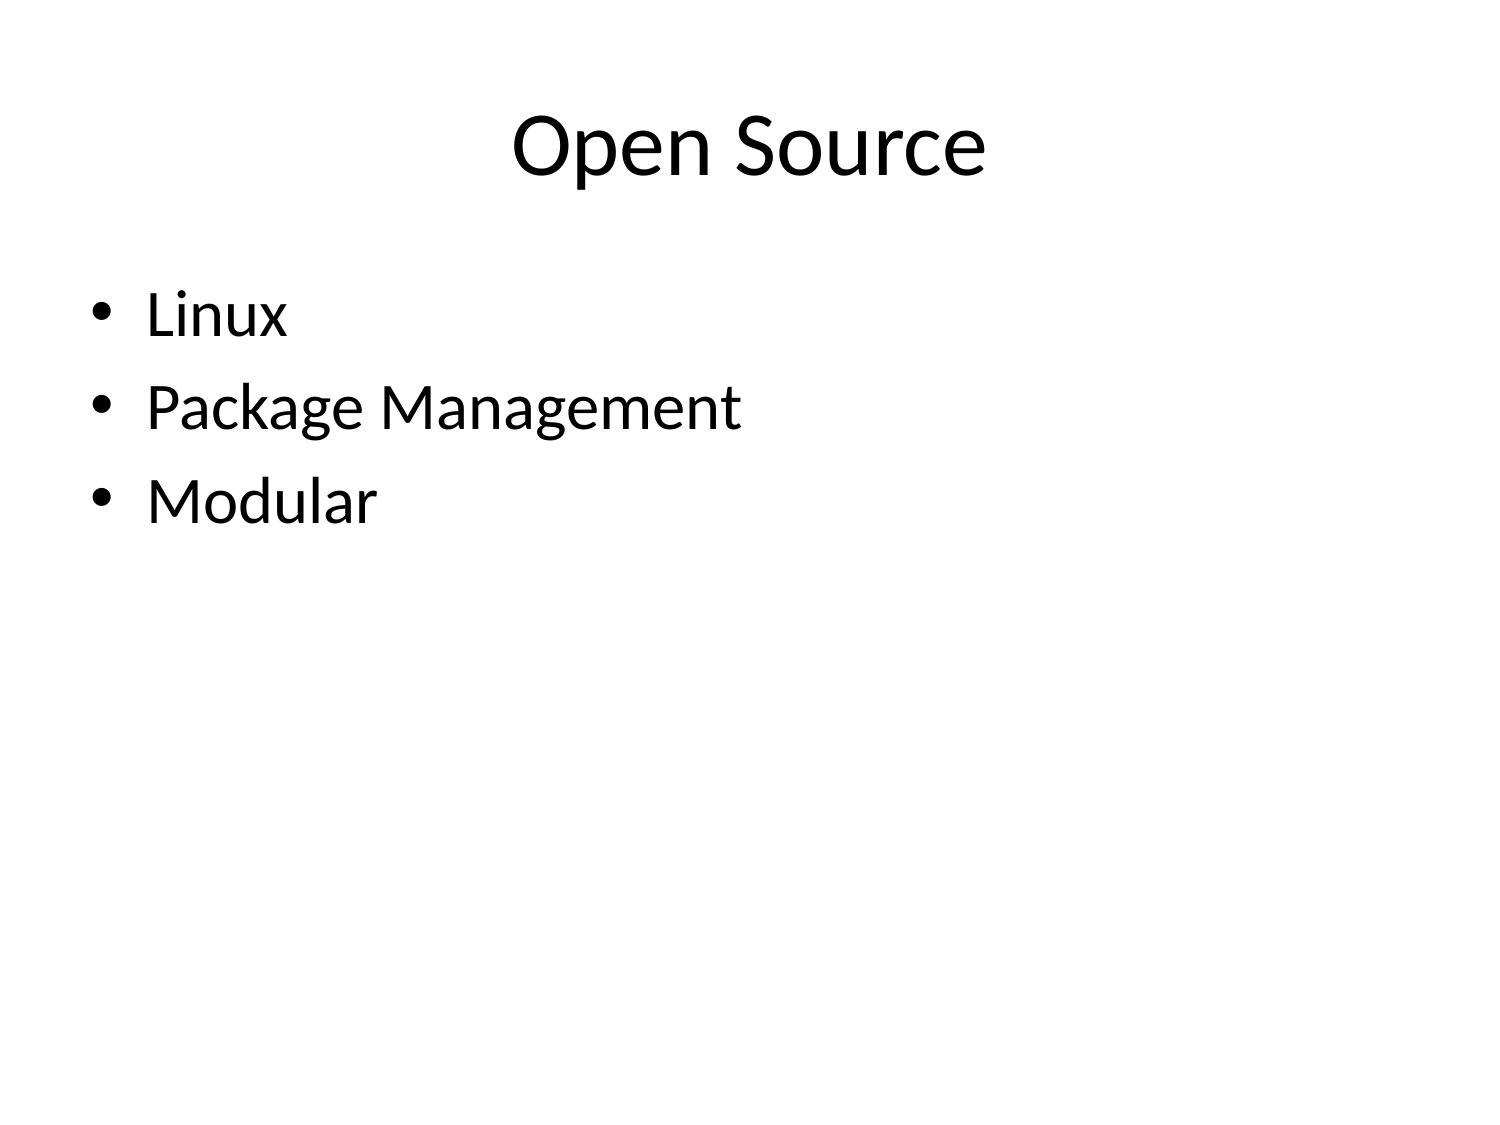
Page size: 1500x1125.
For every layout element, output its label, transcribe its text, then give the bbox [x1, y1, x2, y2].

list Linux Package Management Modular [75, 262, 1425, 1005]
title Open Source [75, 45, 1425, 233]
